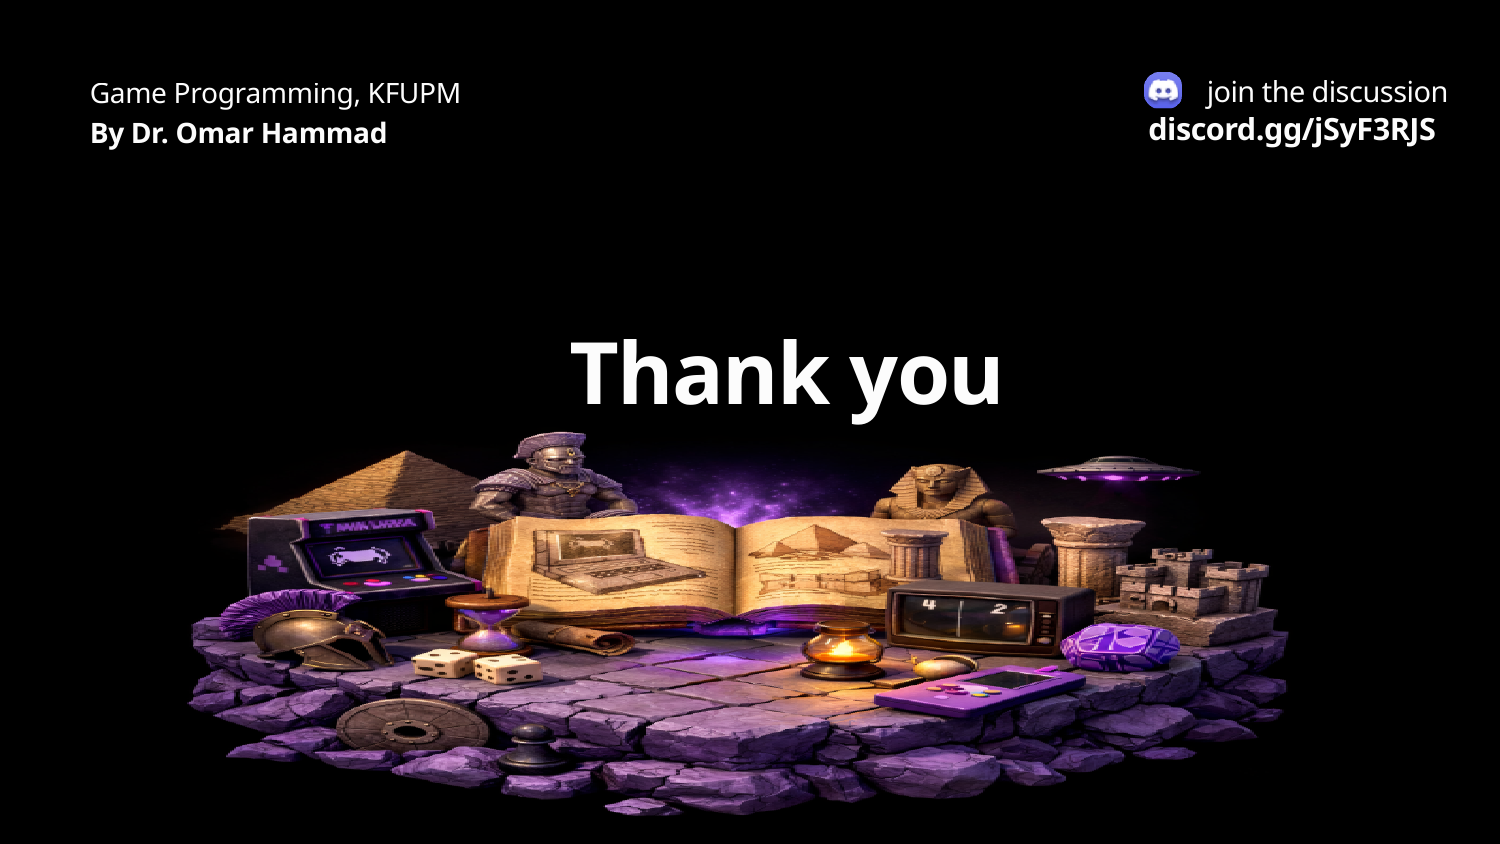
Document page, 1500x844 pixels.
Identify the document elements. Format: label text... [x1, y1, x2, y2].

text_box join the discussion [1192, 70, 1500, 109]
picture [1144, 72, 1182, 109]
text_box discord.gg/jSyF3RJS [1133, 109, 1500, 147]
picture [163, 394, 1305, 844]
text_box Game Programming, KFUPM By Dr. Omar Hammad [74, 70, 524, 149]
text_box Thank you [536, 318, 1039, 394]
